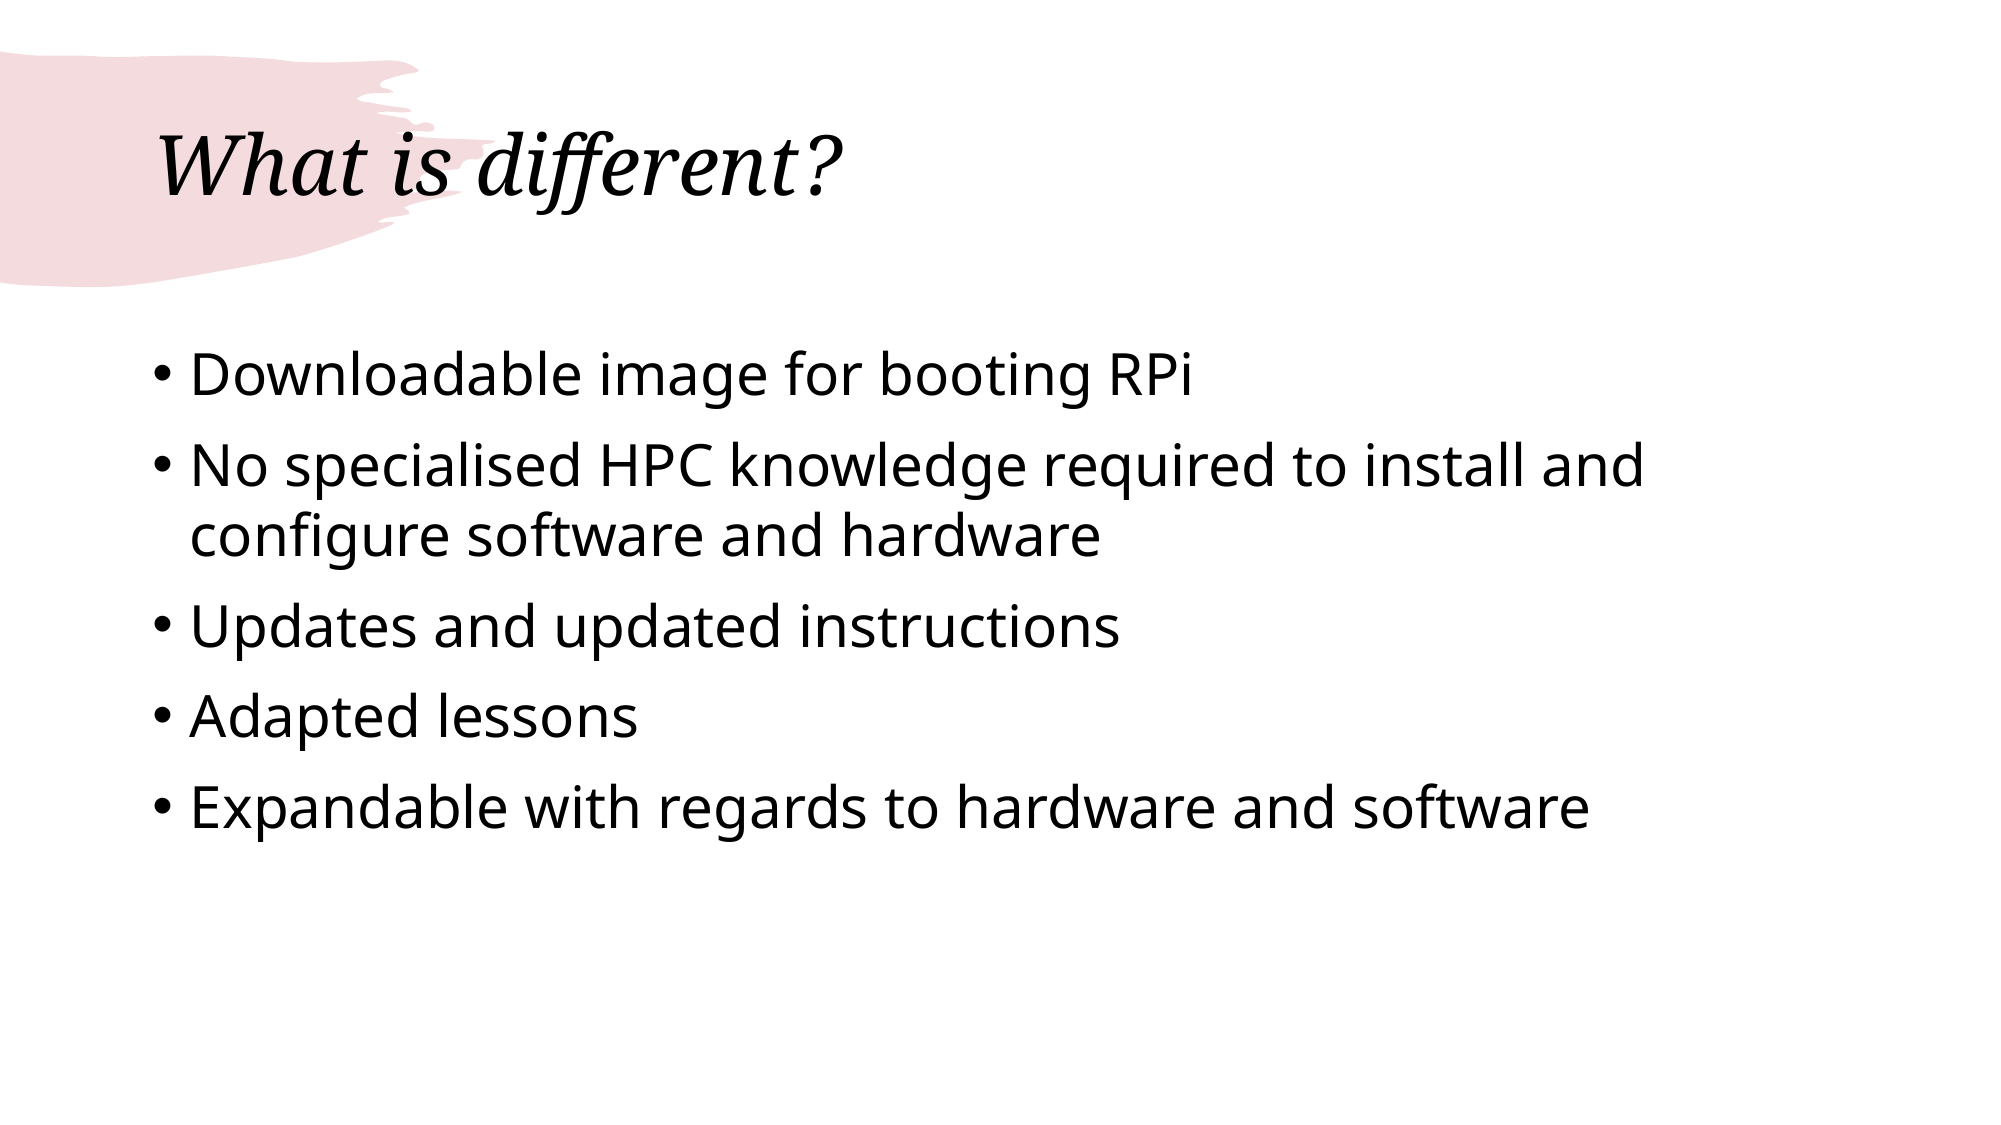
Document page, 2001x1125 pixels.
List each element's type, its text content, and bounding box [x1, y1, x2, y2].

title What is different? [137, 59, 1863, 278]
list Downloadable image for booting RPi No specialised HPC knowledge required to install and configure software and hardware Updates and updated instructions Adapted lessons Expandable with regards to hardware and software [137, 329, 1863, 1013]
